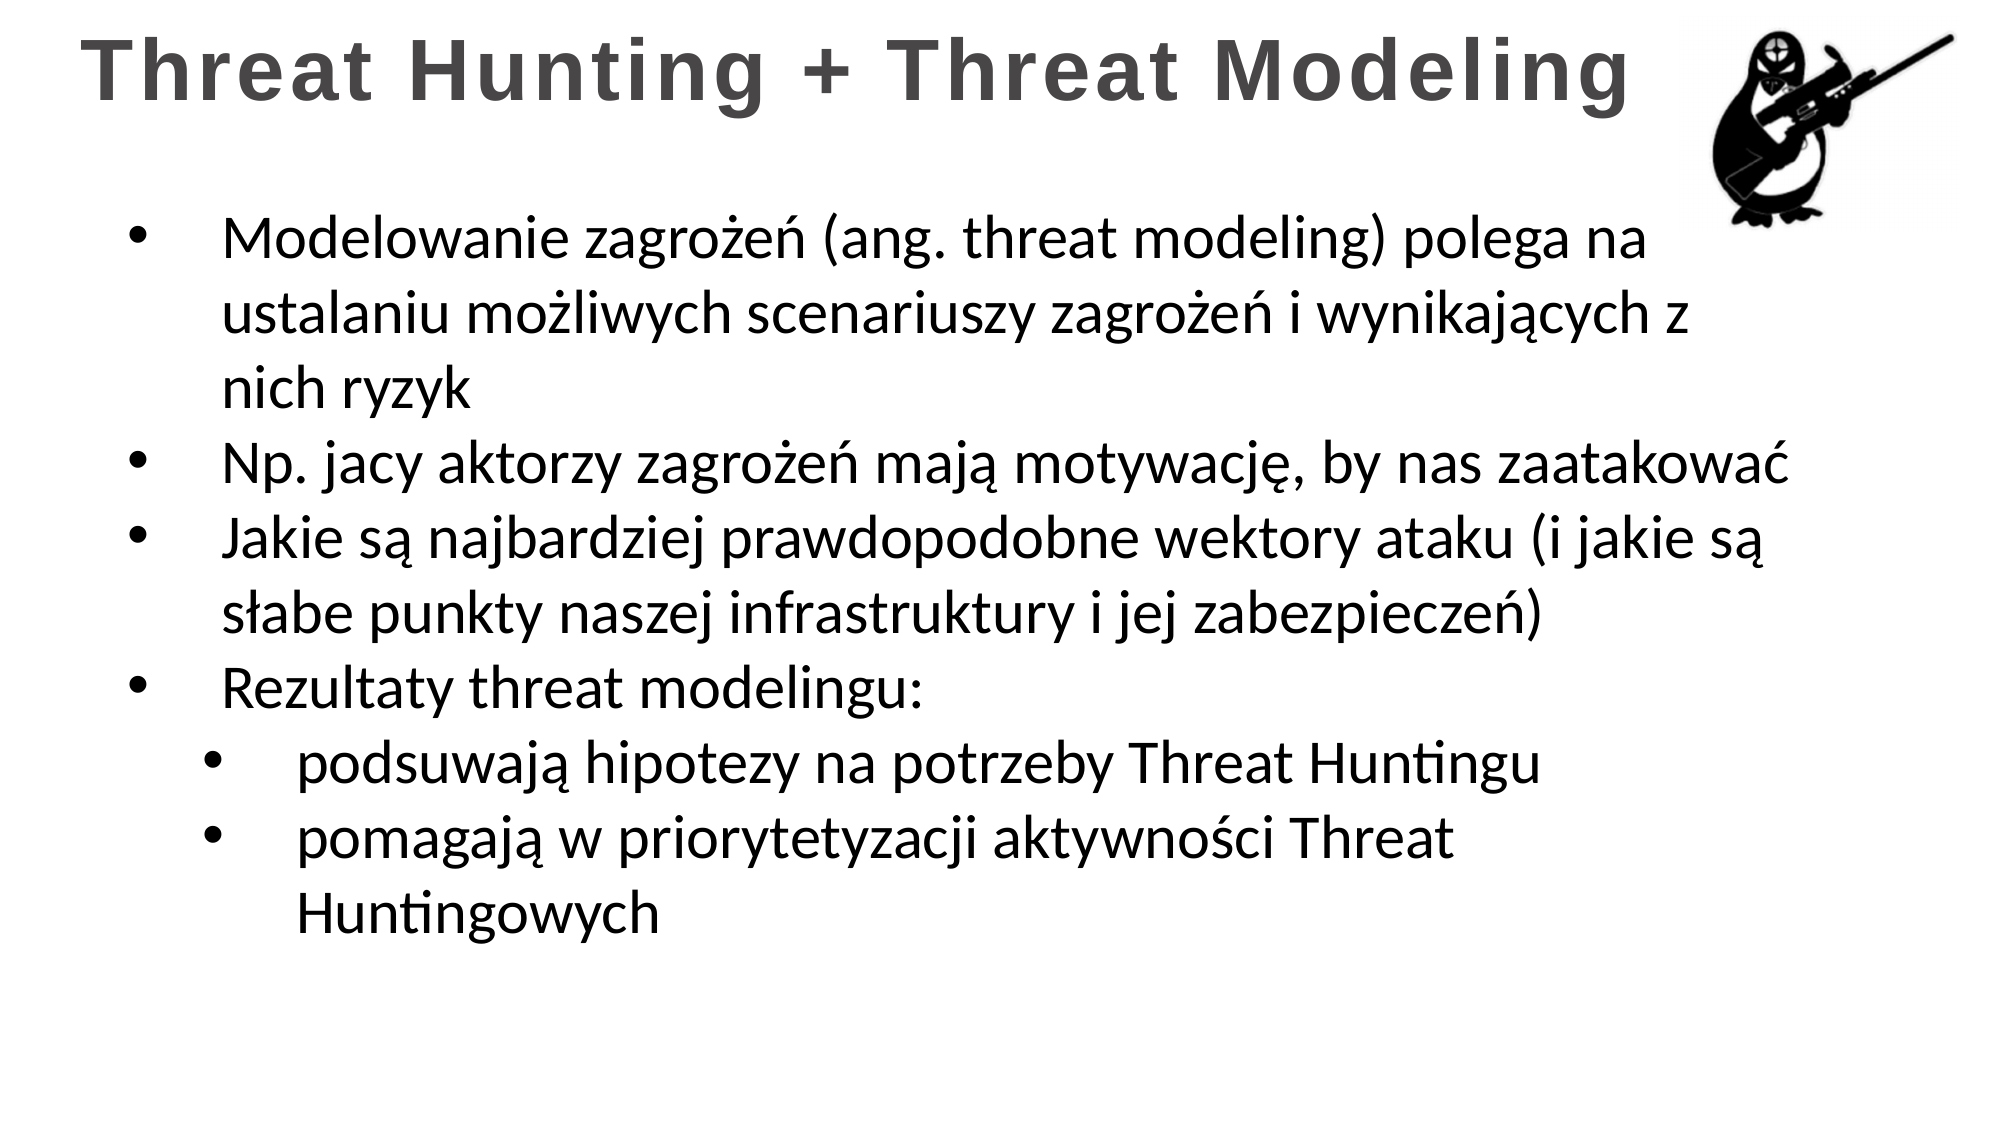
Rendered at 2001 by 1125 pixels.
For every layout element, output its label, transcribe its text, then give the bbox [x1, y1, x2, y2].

text_box Modelowanie zagrożeń (ang. threat modeling) polega na ustalaniu możliwych scenariuszy zagrożeń i wynikających z nich ryzyk Np. jacy aktorzy zagrożeń mają motywację, by nas zaatakować Jakie są najbardziej prawdopodobne wektory ataku (i jakie są słabe punkty naszej infrastruktury i jej zabezpieczeń) Rezultaty threat modelingu: podsuwają hipotezy na potrzeby Threat Huntingu pomagają w priorytetyzacji aktywności Threat Huntingowych [127, 196, 1799, 946]
picture [1679, 16, 1961, 233]
text_box Threat Hunting + Threat Modeling [33, 13, 1680, 119]
